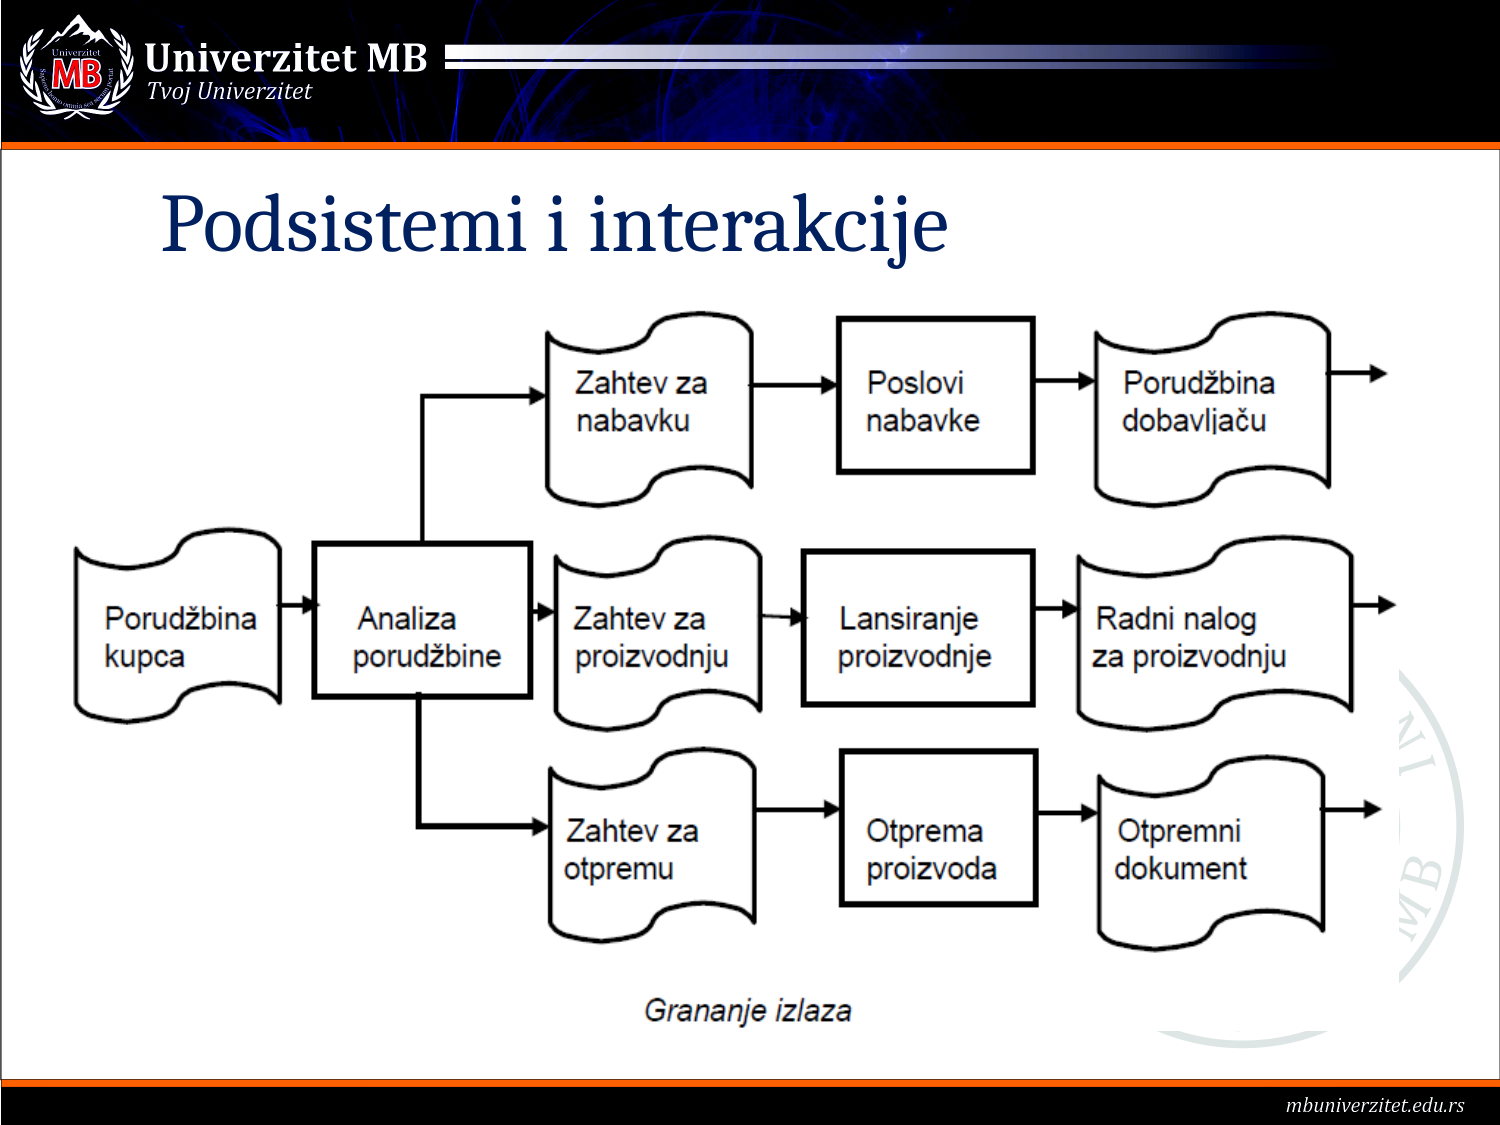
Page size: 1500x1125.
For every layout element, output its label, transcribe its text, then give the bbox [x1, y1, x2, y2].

text_box Podsistemi i interakcije [131, 160, 999, 268]
picture [0, 0, 1500, 1125]
